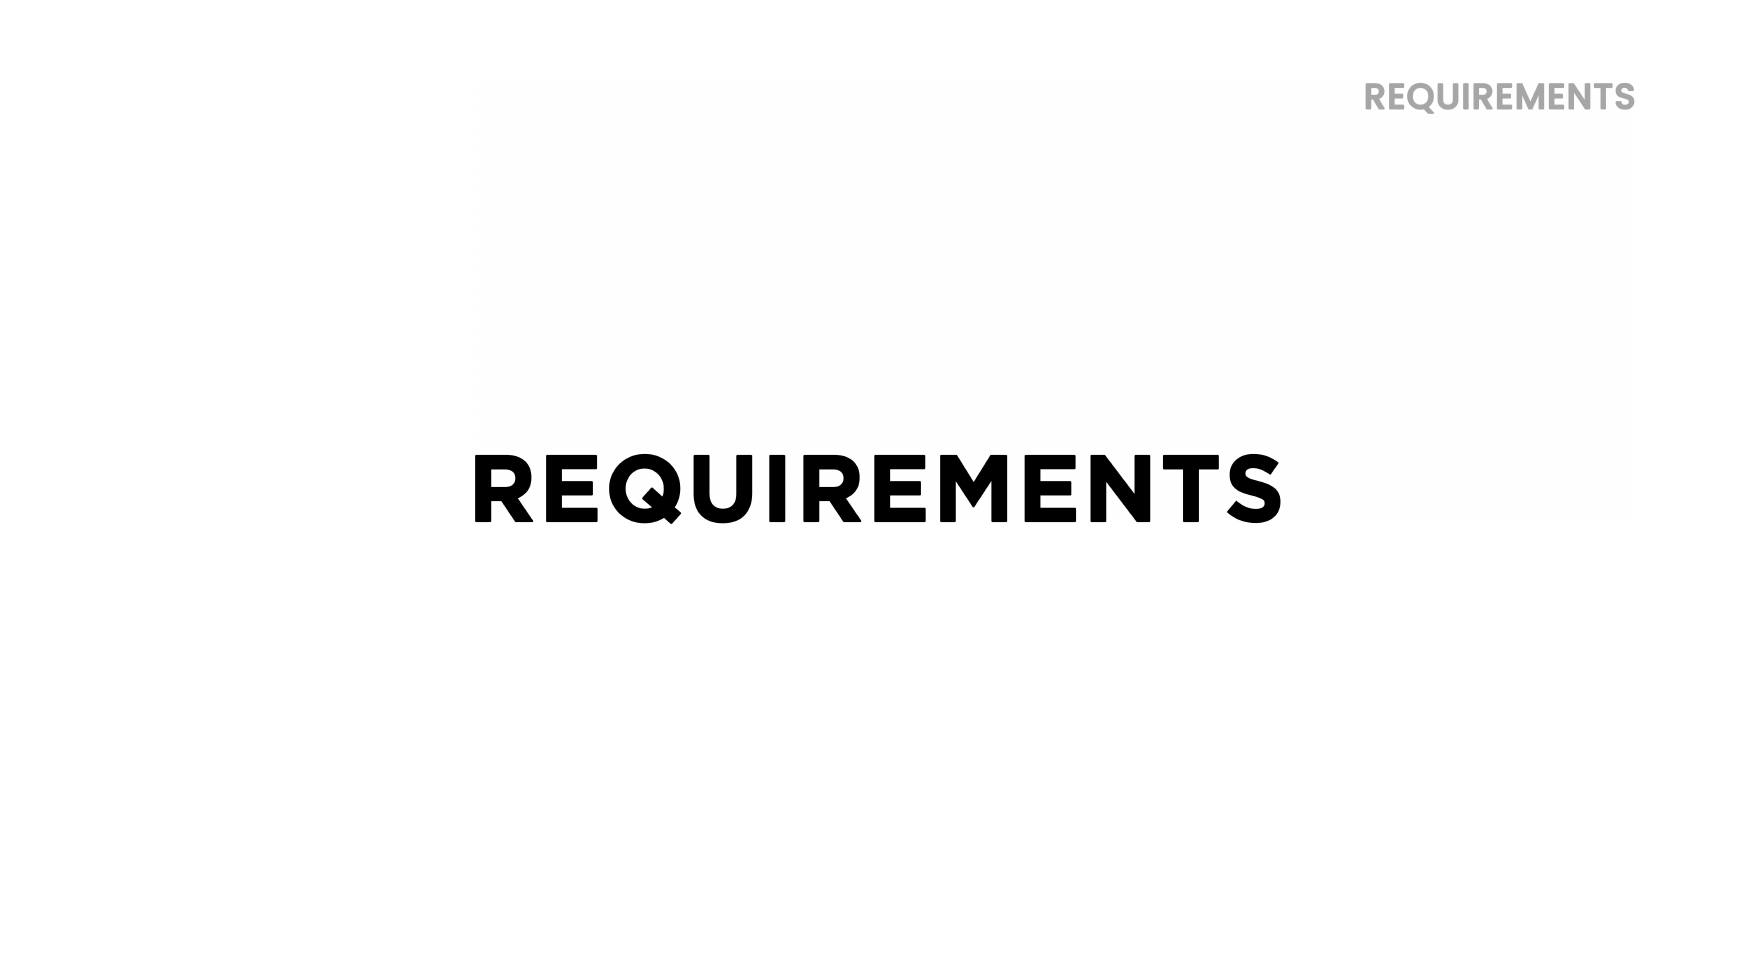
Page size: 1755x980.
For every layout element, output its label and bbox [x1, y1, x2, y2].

picture [474, 81, 1636, 525]
